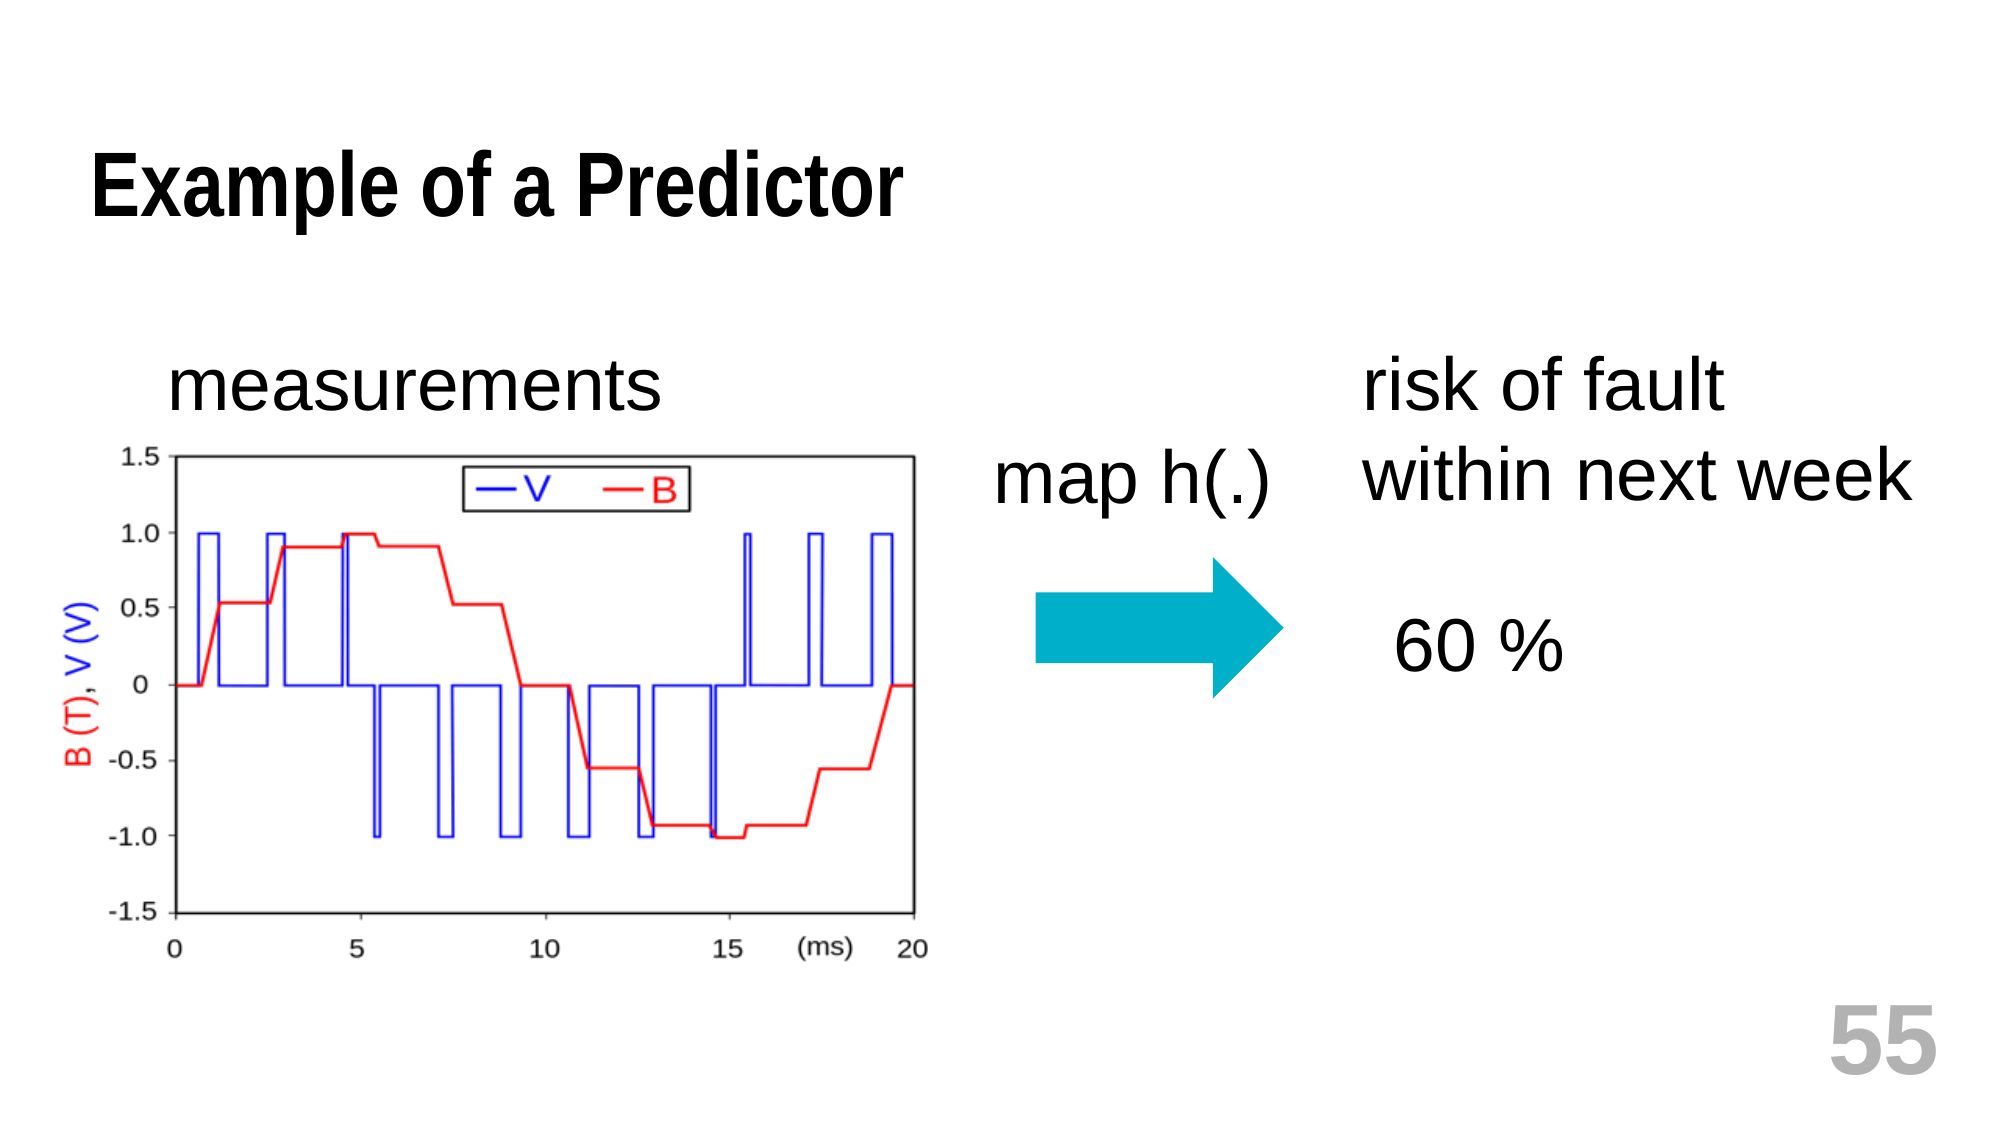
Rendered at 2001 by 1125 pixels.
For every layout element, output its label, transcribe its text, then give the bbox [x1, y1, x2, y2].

slide_number 55 [1638, 987, 1946, 1083]
title Example of a Predictor [90, 137, 1910, 238]
text_box risk of fault within next week [1347, 327, 1929, 523]
text_box [1033, 554, 1286, 701]
text_box 60 % [1379, 588, 1580, 694]
text_box map h(.) [979, 421, 1288, 527]
text_box measurements [152, 327, 679, 432]
picture [44, 433, 942, 989]
